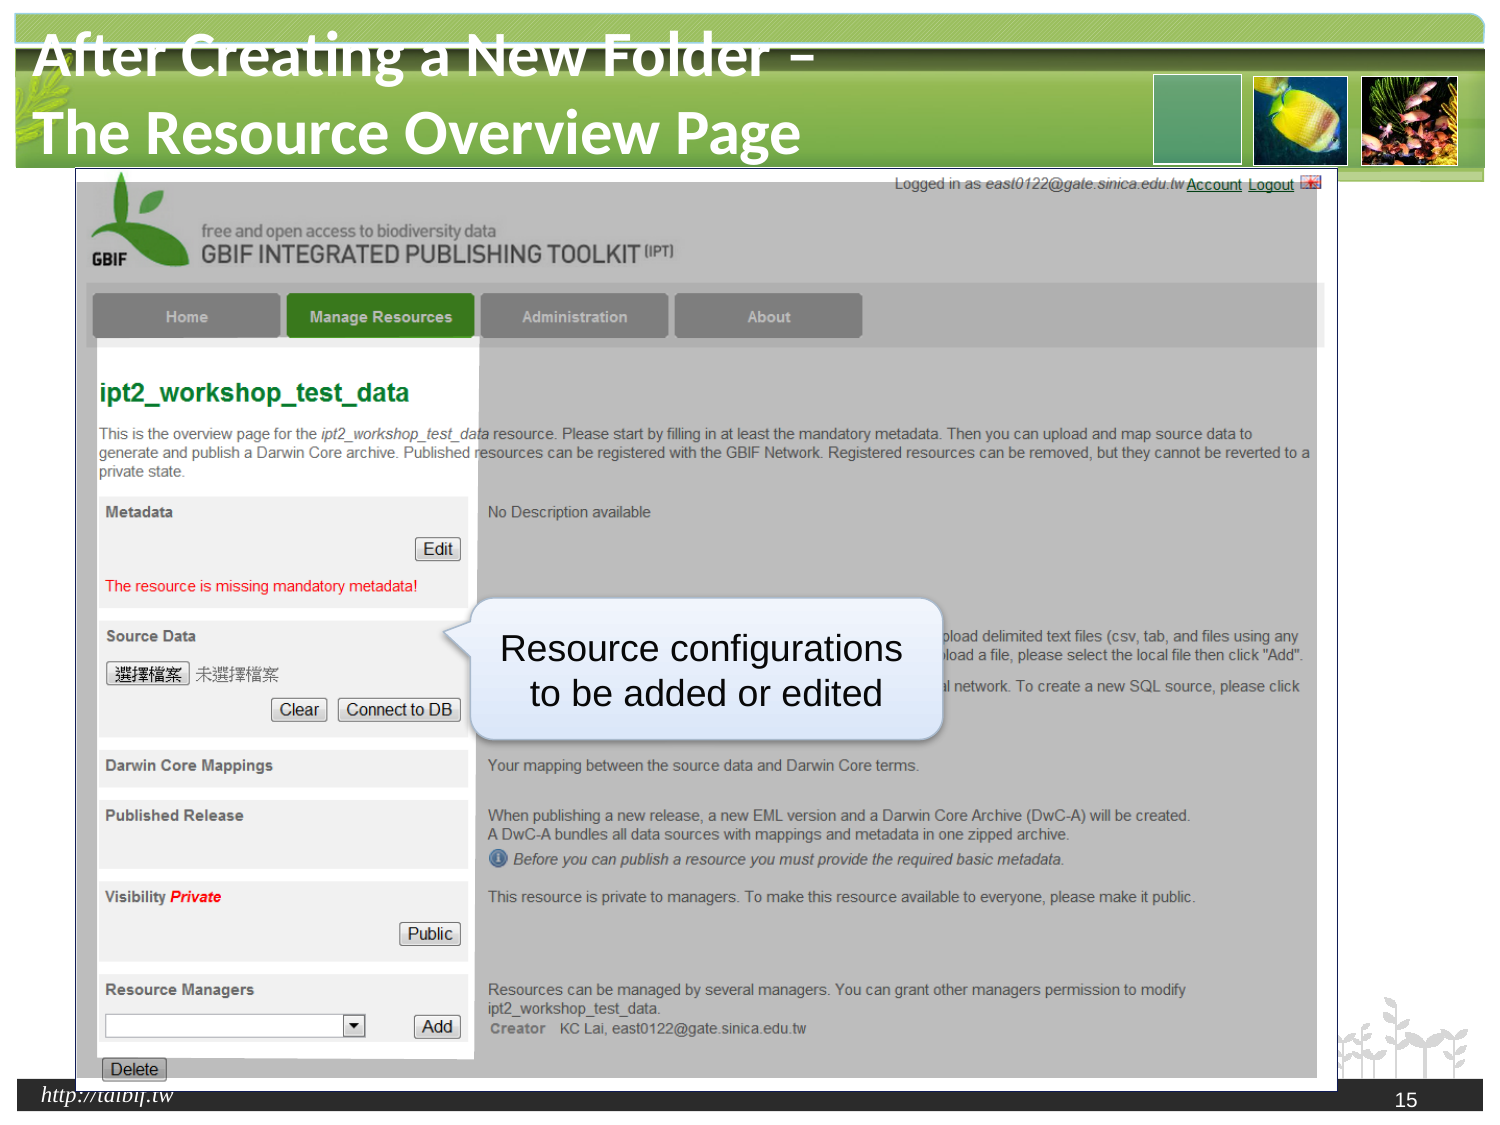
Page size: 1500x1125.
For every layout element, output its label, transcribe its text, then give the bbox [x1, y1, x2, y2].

slide_number 15 [1167, 1078, 1433, 1125]
title After Creating a New Folder – The Resource Overview Page [17, 4, 1140, 106]
picture [16, 49, 1485, 1093]
